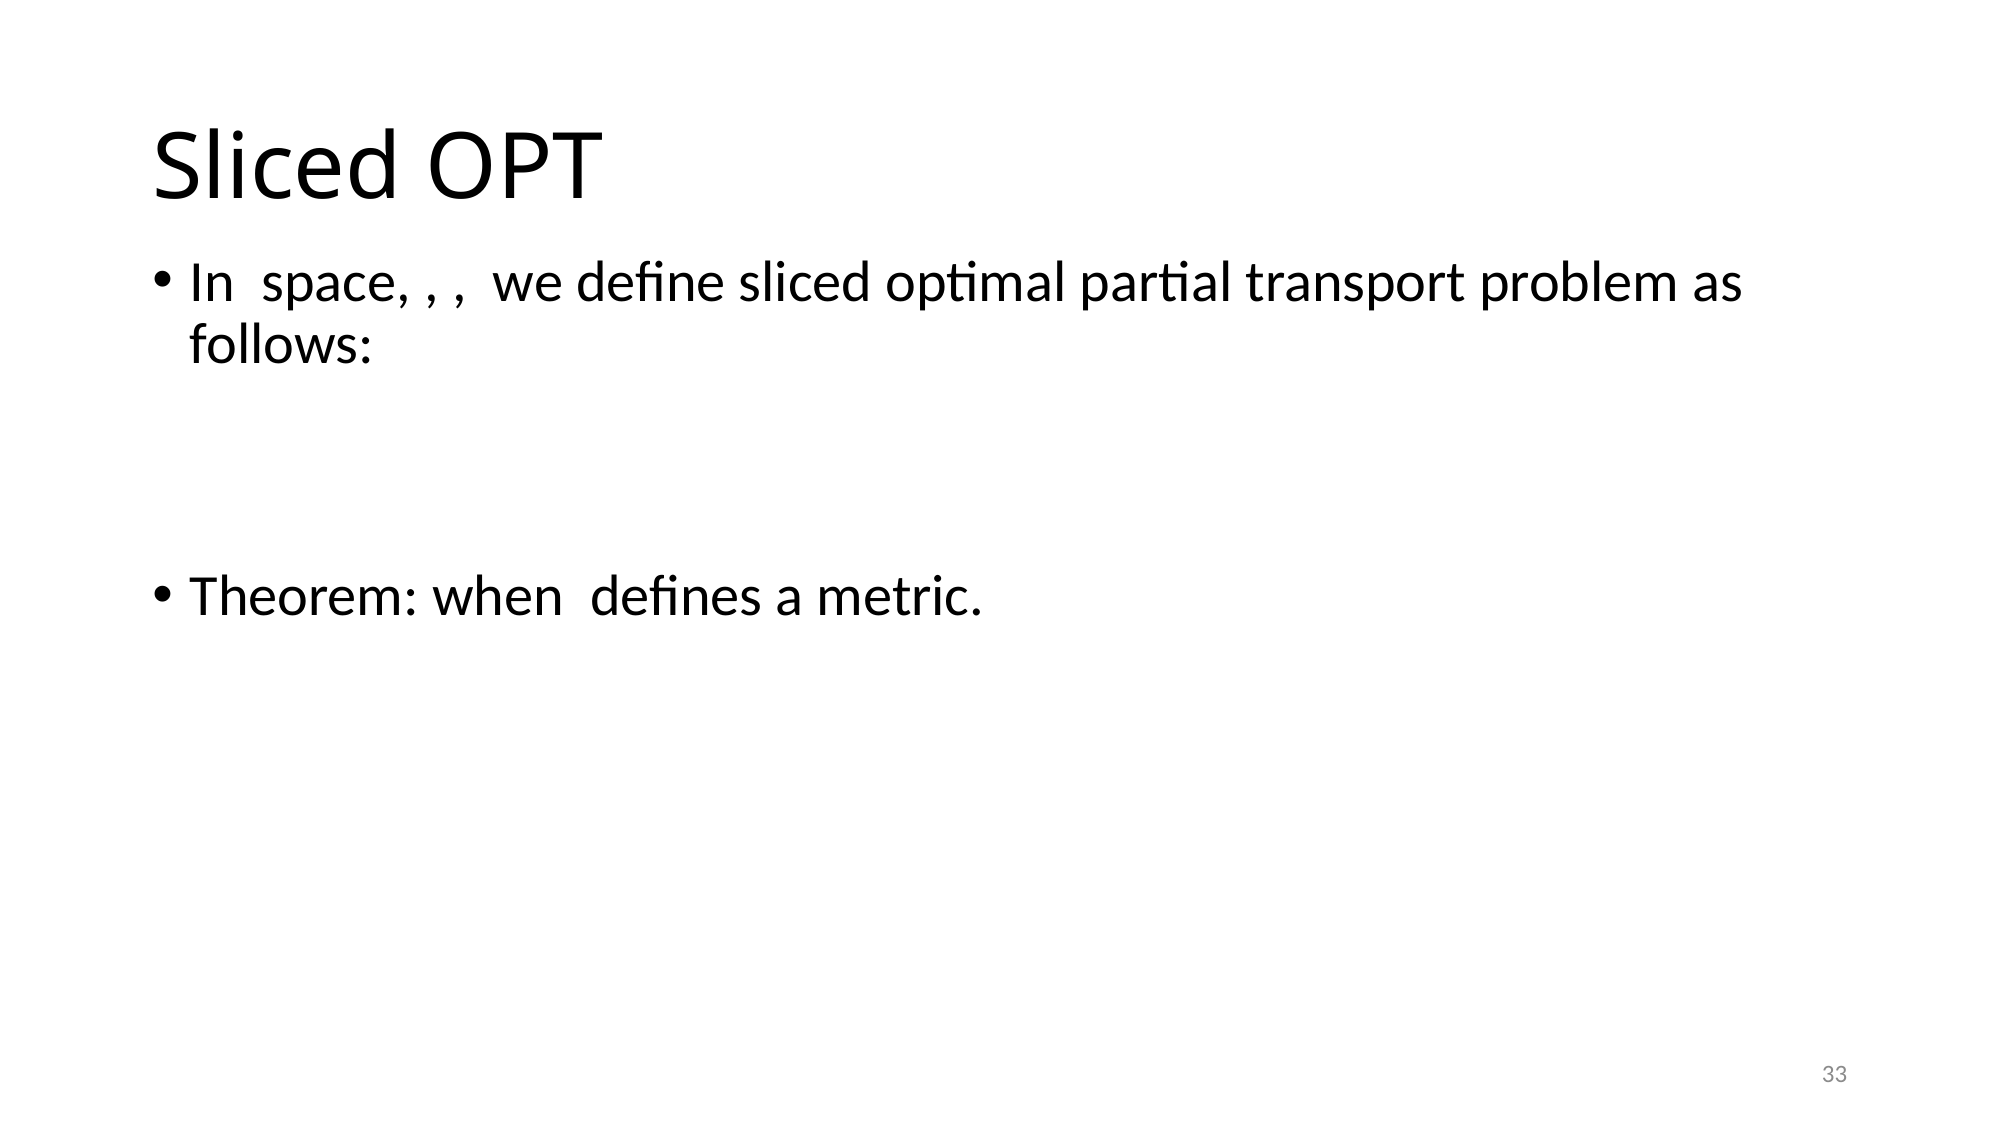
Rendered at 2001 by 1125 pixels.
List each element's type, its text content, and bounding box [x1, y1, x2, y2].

title Sliced OPT [137, 59, 1863, 278]
slide_number 33 [1412, 1042, 1863, 1103]
